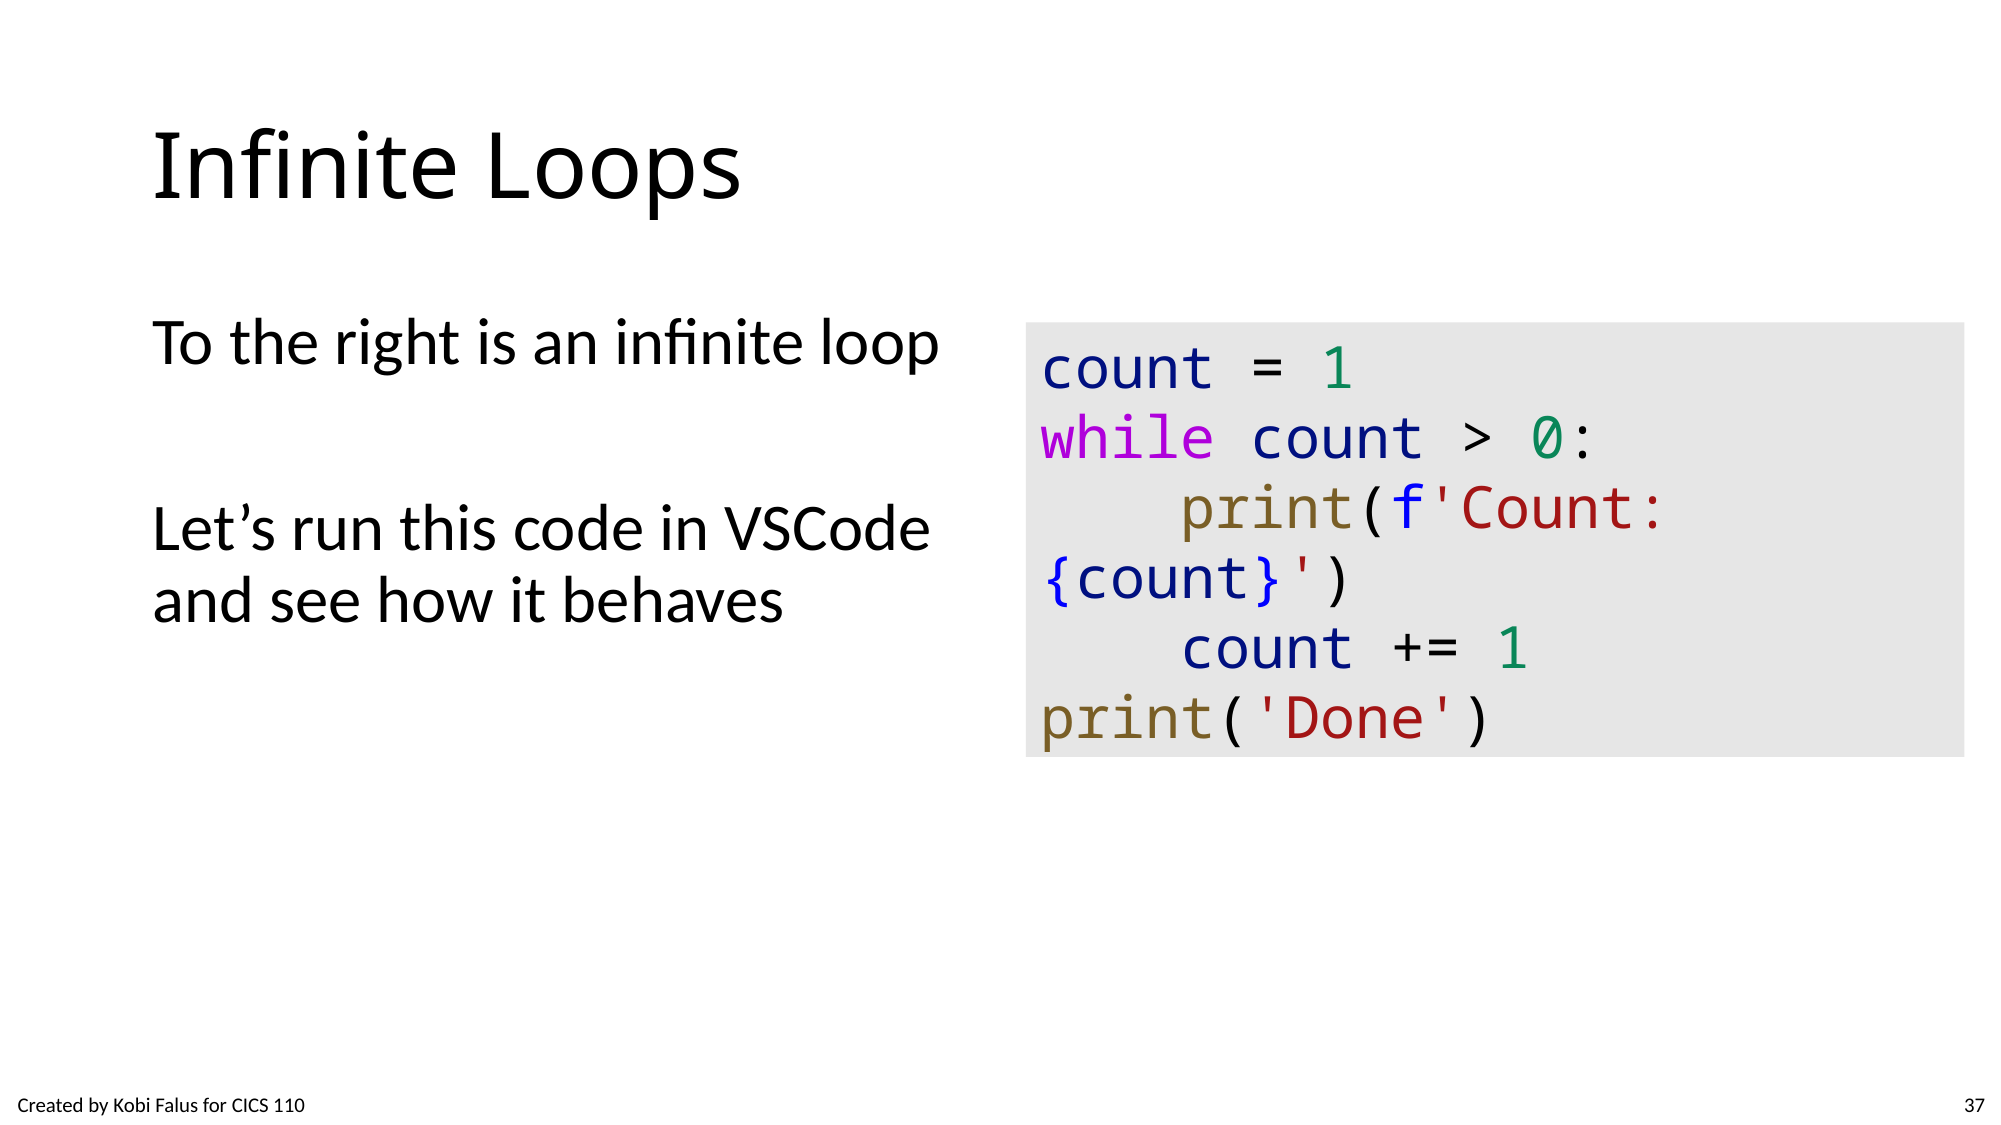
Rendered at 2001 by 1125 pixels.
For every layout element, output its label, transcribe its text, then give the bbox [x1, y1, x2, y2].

list To the right is an infinite loop Let’s run this code in VSCode and see how it behaves [137, 299, 1044, 1014]
title Infinite Loops [137, 59, 1863, 278]
text_box count = 1 while count > 0: print(f'Count: {count}') count += 1 print('Done') [1025, 322, 1965, 757]
